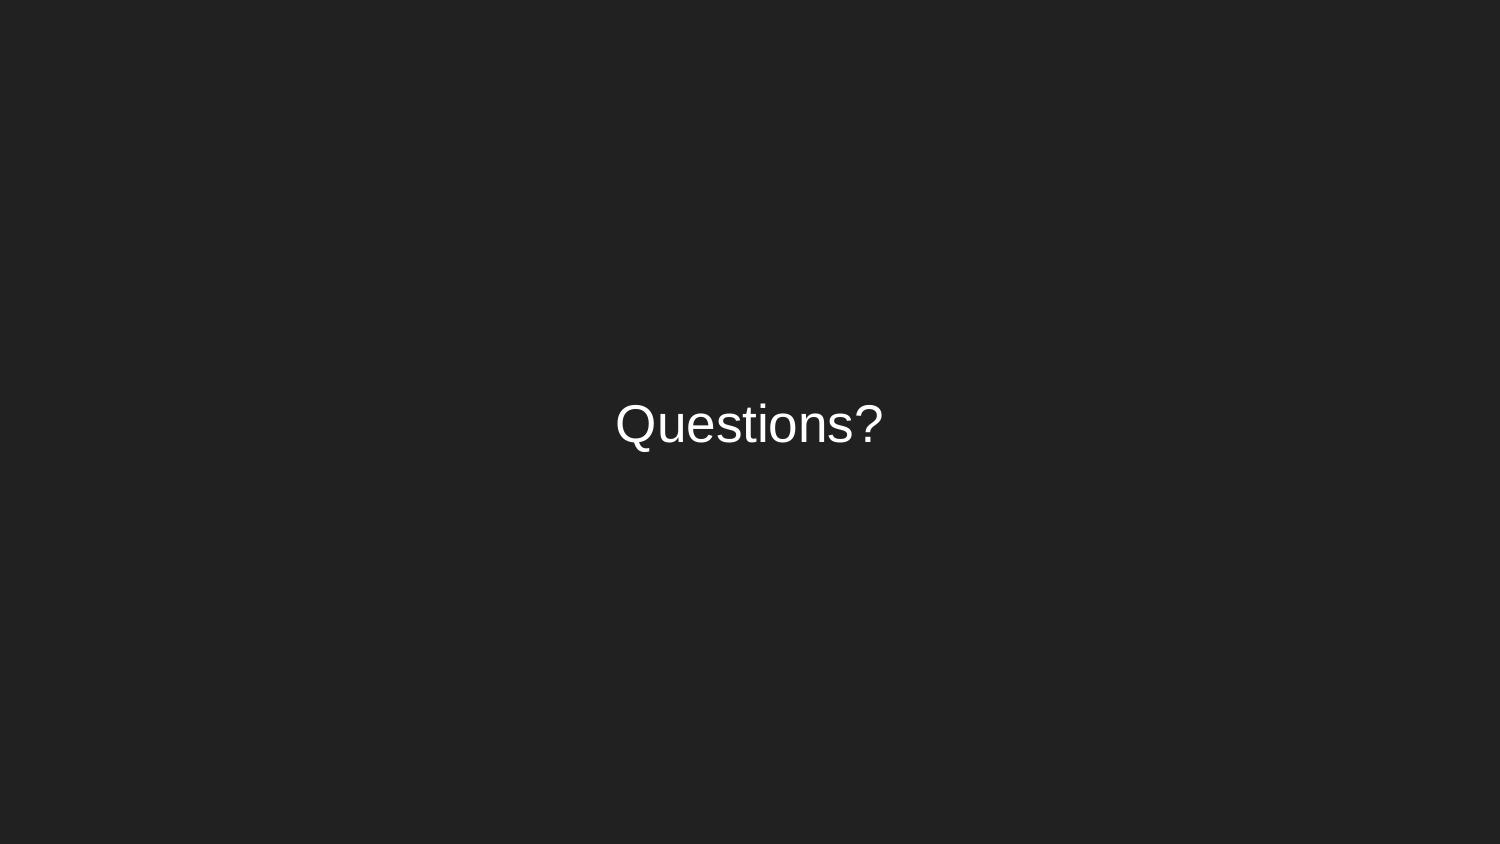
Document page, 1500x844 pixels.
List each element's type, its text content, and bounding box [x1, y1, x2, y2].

title Questions? [51, 374, 1449, 469]
